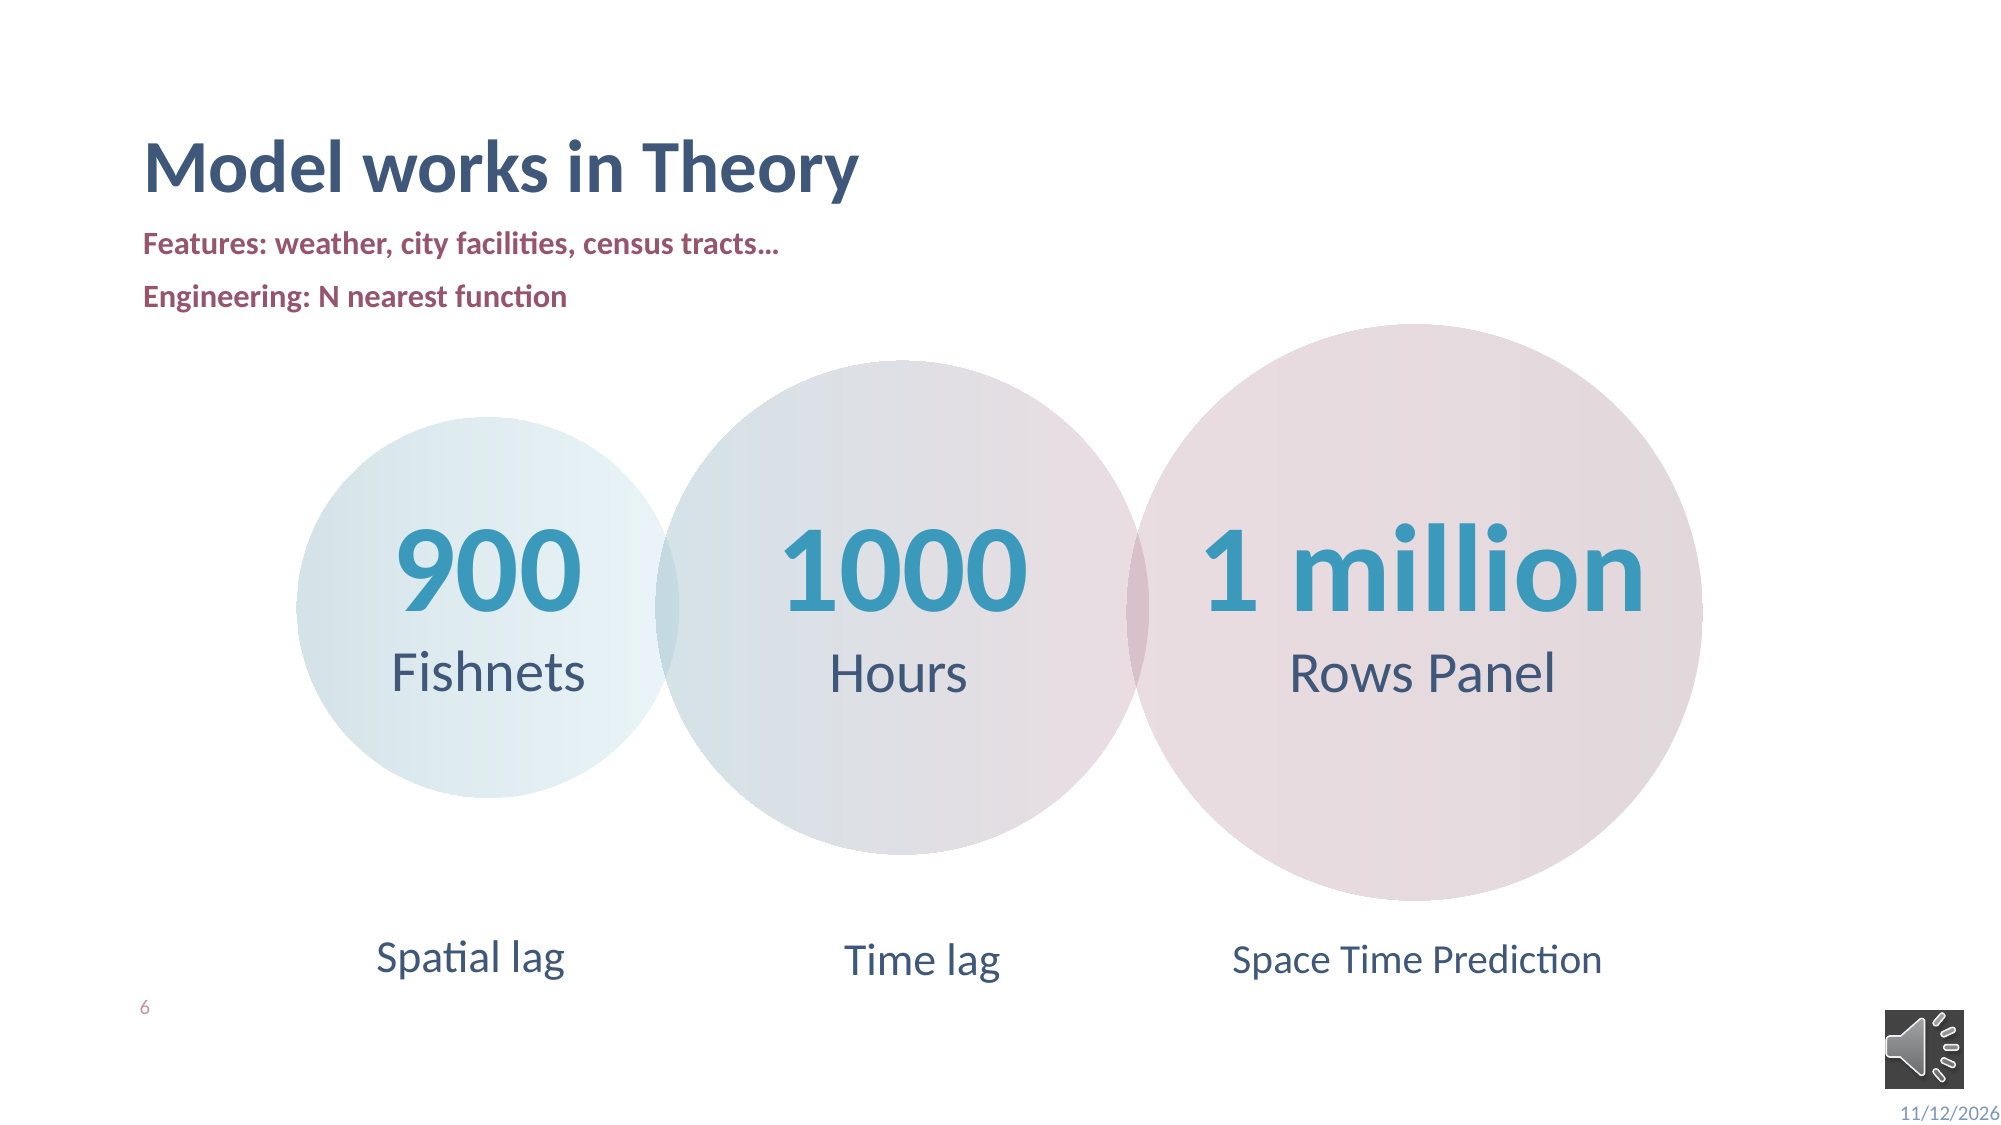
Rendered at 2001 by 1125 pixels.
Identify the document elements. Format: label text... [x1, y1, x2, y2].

picture [1884, 1009, 1965, 1090]
list 1 million [1186, 503, 1660, 632]
list Spatial lag [264, 927, 672, 983]
list 900 [340, 503, 635, 632]
list 1000 [755, 503, 1050, 632]
list Features: weather, city facilities, census tracts… Engineering: N nearest function [137, 226, 1702, 315]
list Rows Panel [1253, 642, 1588, 714]
slide_number 6 [105, 993, 170, 1033]
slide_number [1822, 1086, 2000, 1125]
list Space Time Prediction [1211, 927, 1619, 983]
list Hours [771, 642, 1034, 714]
list Time lag [715, 930, 1124, 986]
title Model works in Theory [137, 121, 1702, 215]
list Fishnets [355, 641, 618, 712]
